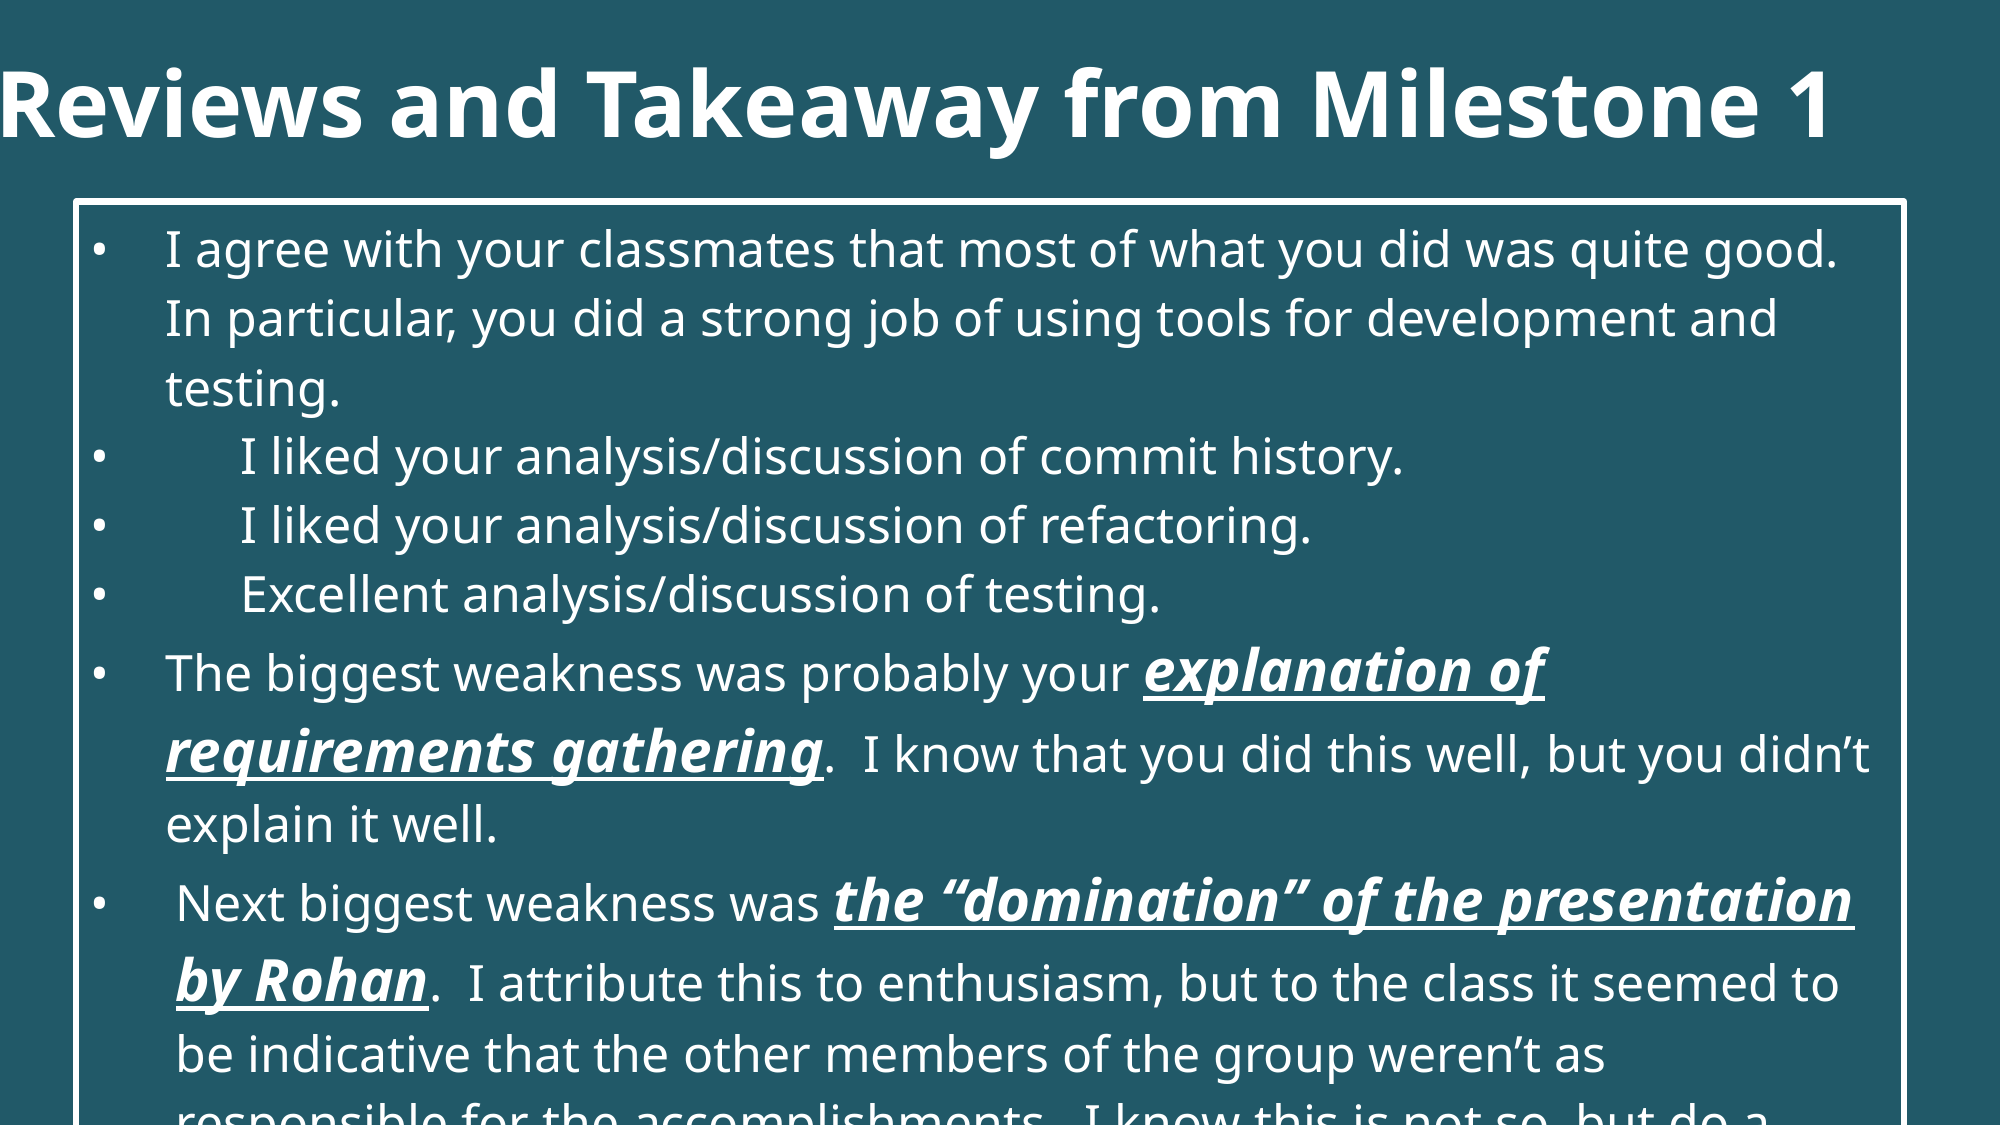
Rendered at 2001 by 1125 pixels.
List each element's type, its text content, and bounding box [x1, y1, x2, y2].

text_box Reviews and Takeaway from Milestone 1 [0, 38, 1855, 163]
text_box • I agree with your classmates that most of what you did was quite good. In particular, you did a strong job of using tools for development and testing. • I liked your analysis/discussion of commit history. • I liked your analysis/discussion of refactoring. • Excellent analysis/discussion of testing. • The biggest weakness was probably your explanation of requirements gathering. I know that you did this well, but you didn’t explain it well. • Next biggest weakness was the “domination” of the presentation by Rohan. I attribute this to enthusiasm, but to the class it seemed to be indicative that the other members of the group weren’t as responsible for the accomplishments. I know this is not so, but do a better job with sharing next time. [76, 201, 1904, 1125]
